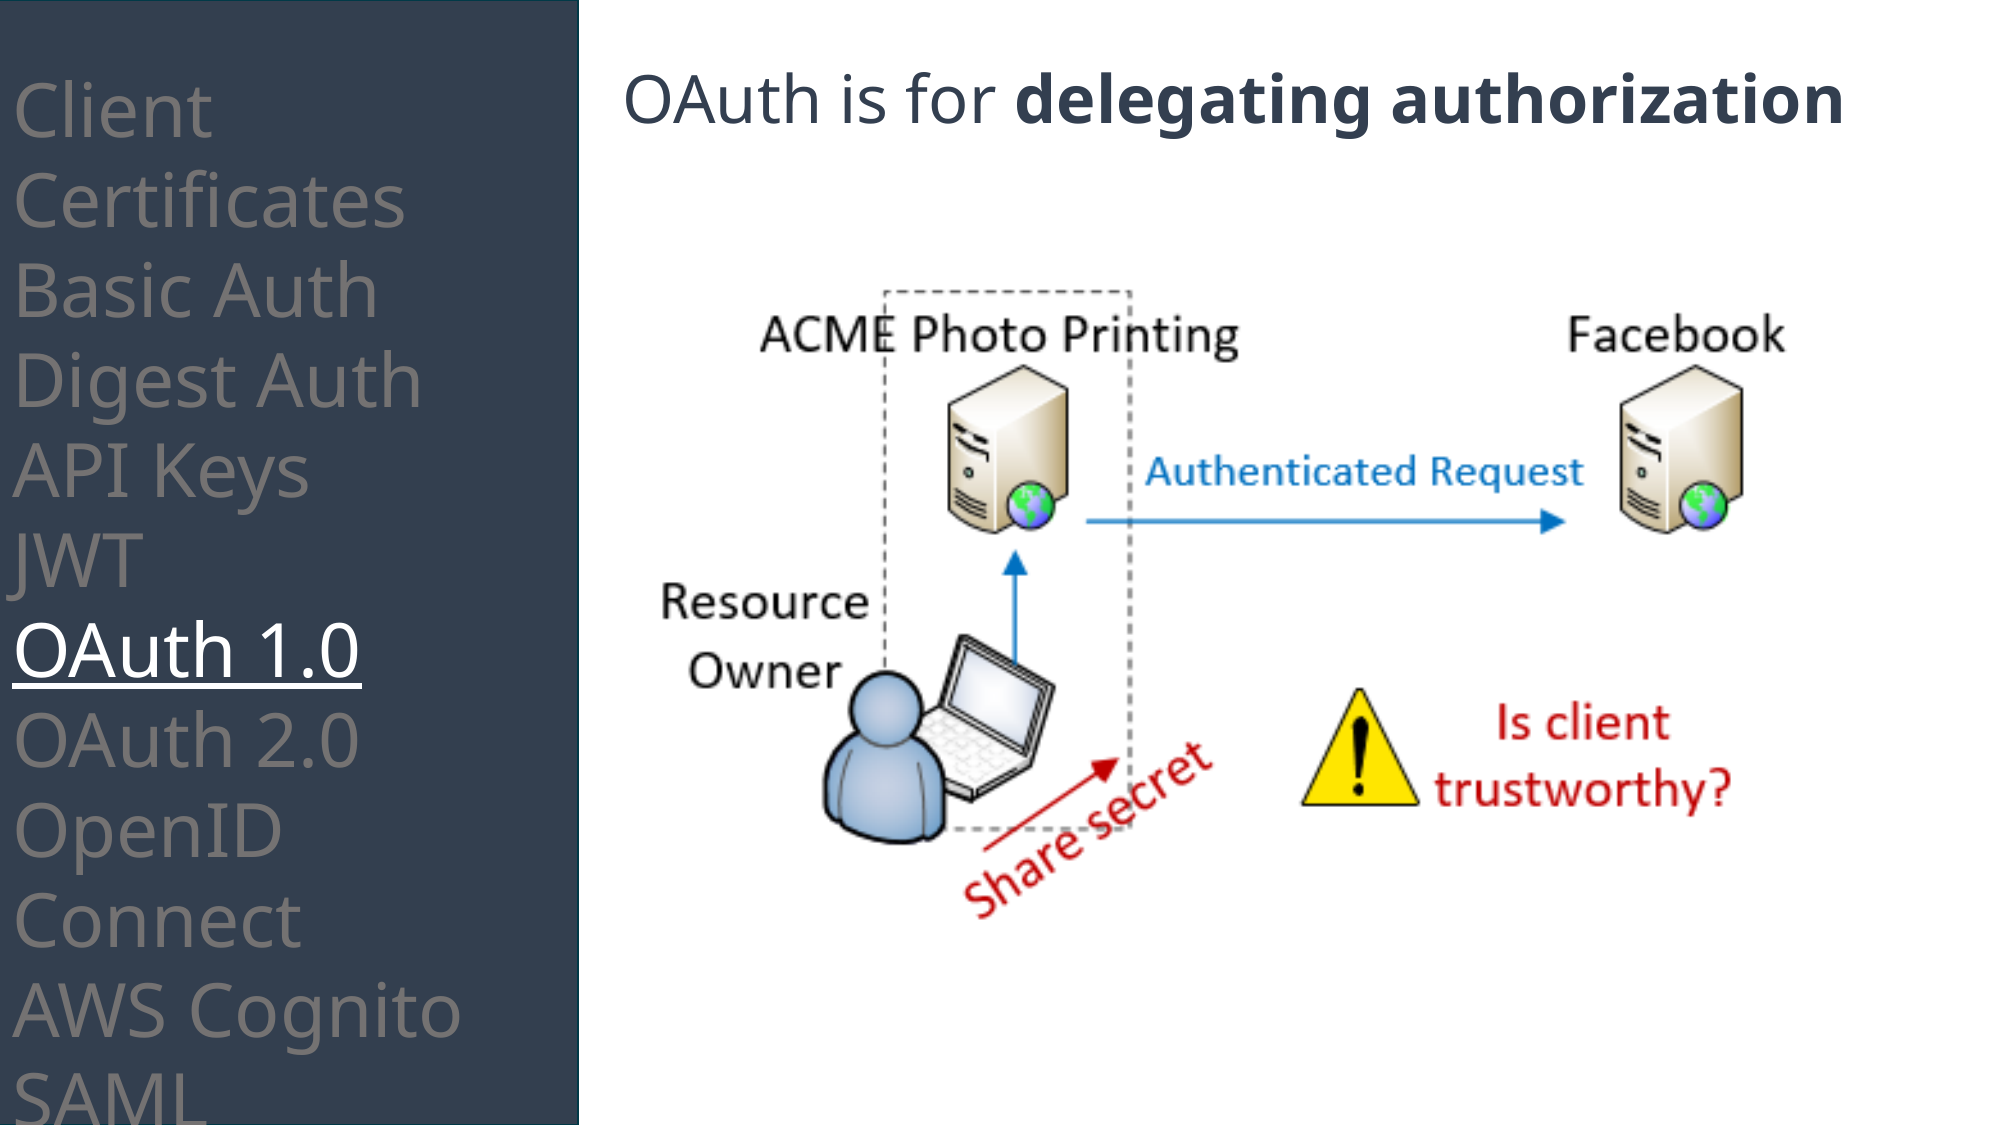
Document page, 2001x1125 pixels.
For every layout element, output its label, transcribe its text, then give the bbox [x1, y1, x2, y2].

text_box Client Certificates Basic Auth Digest Auth API Keys JWT OAuth 1.0 OAuth 2.0 OpenID Connect AWS Cognito SAML WS-Security [0, 55, 578, 1125]
list OAuth is for delegating authorization [607, 58, 1978, 189]
picture [651, 273, 1790, 943]
text_box [0, 0, 579, 1125]
